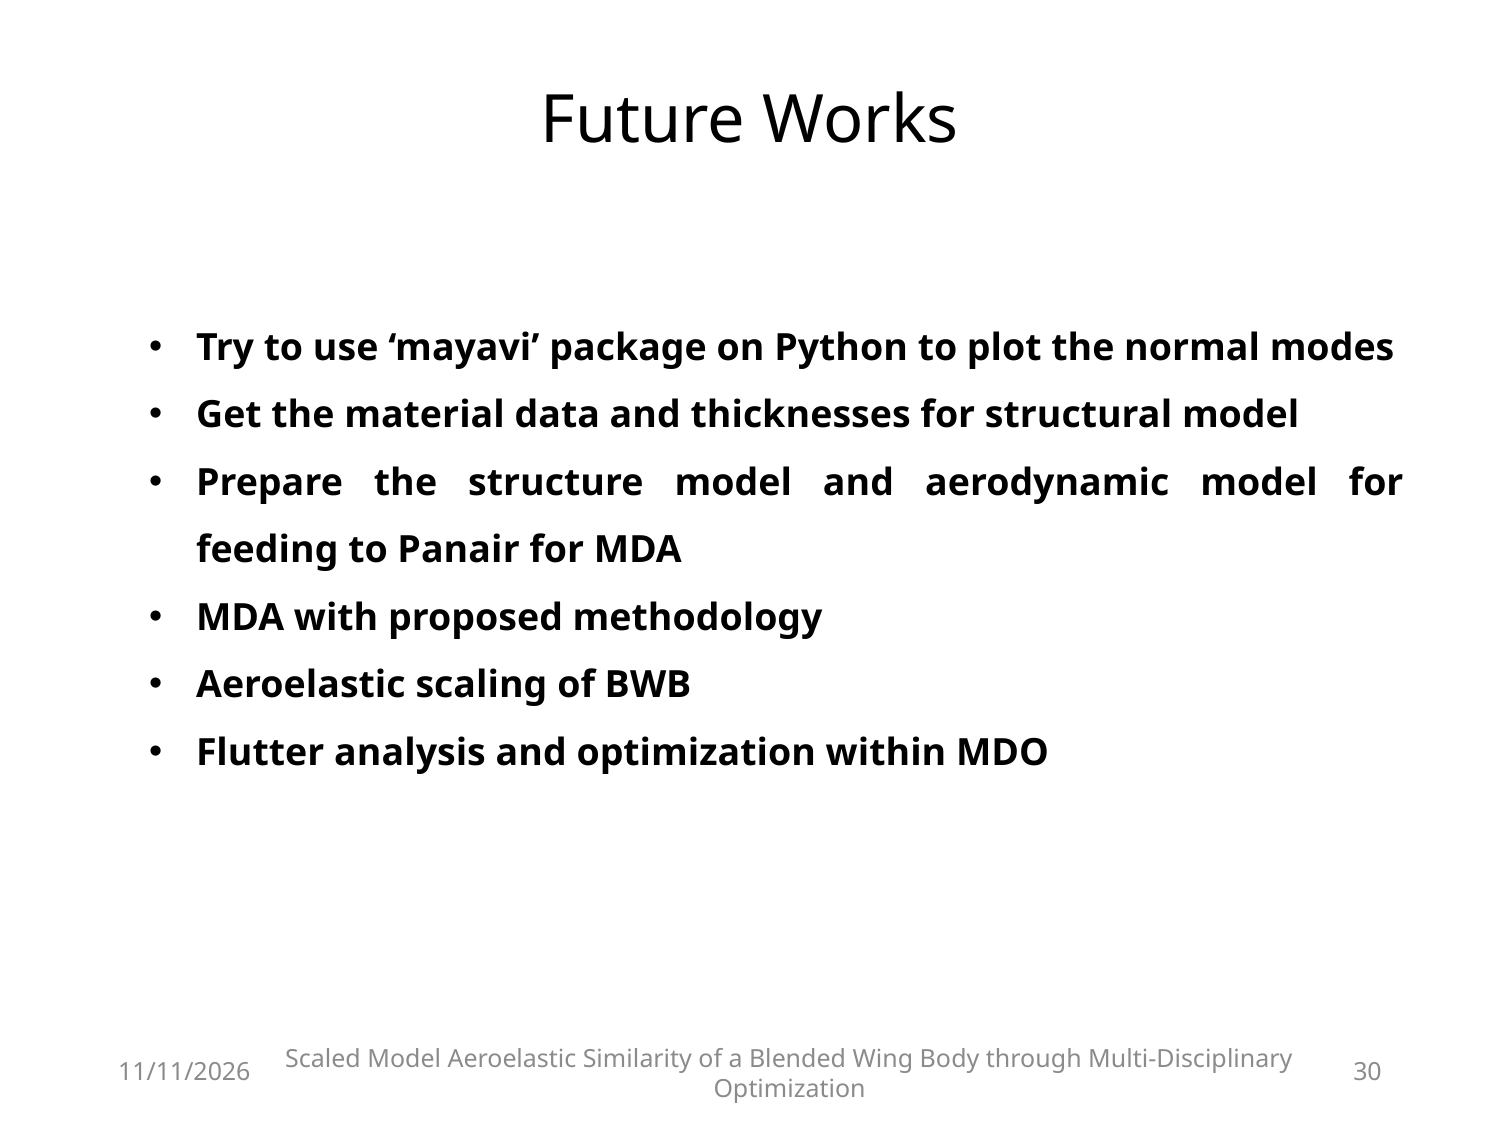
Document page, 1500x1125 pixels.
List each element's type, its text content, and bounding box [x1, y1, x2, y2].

slide_number 30 [1059, 1042, 1397, 1103]
slide_number 15-Sep-19 [103, 1042, 441, 1103]
footer Scaled Model Aeroelastic Similarity of a Blended Wing Body through Multi-Disciplinary Optimization [258, 1053, 1321, 1092]
text_box Try to use ‘mayavi’ package on Python to plot the normal modes Get the material data and thicknesses for structural model Prepare the structure model and aerodynamic model for feeding to Panair for MDA MDA with proposed methodology Aeroelastic scaling of BWB Flutter analysis and optimization within MDO [134, 292, 1420, 781]
title Future Works [103, 72, 1397, 165]
